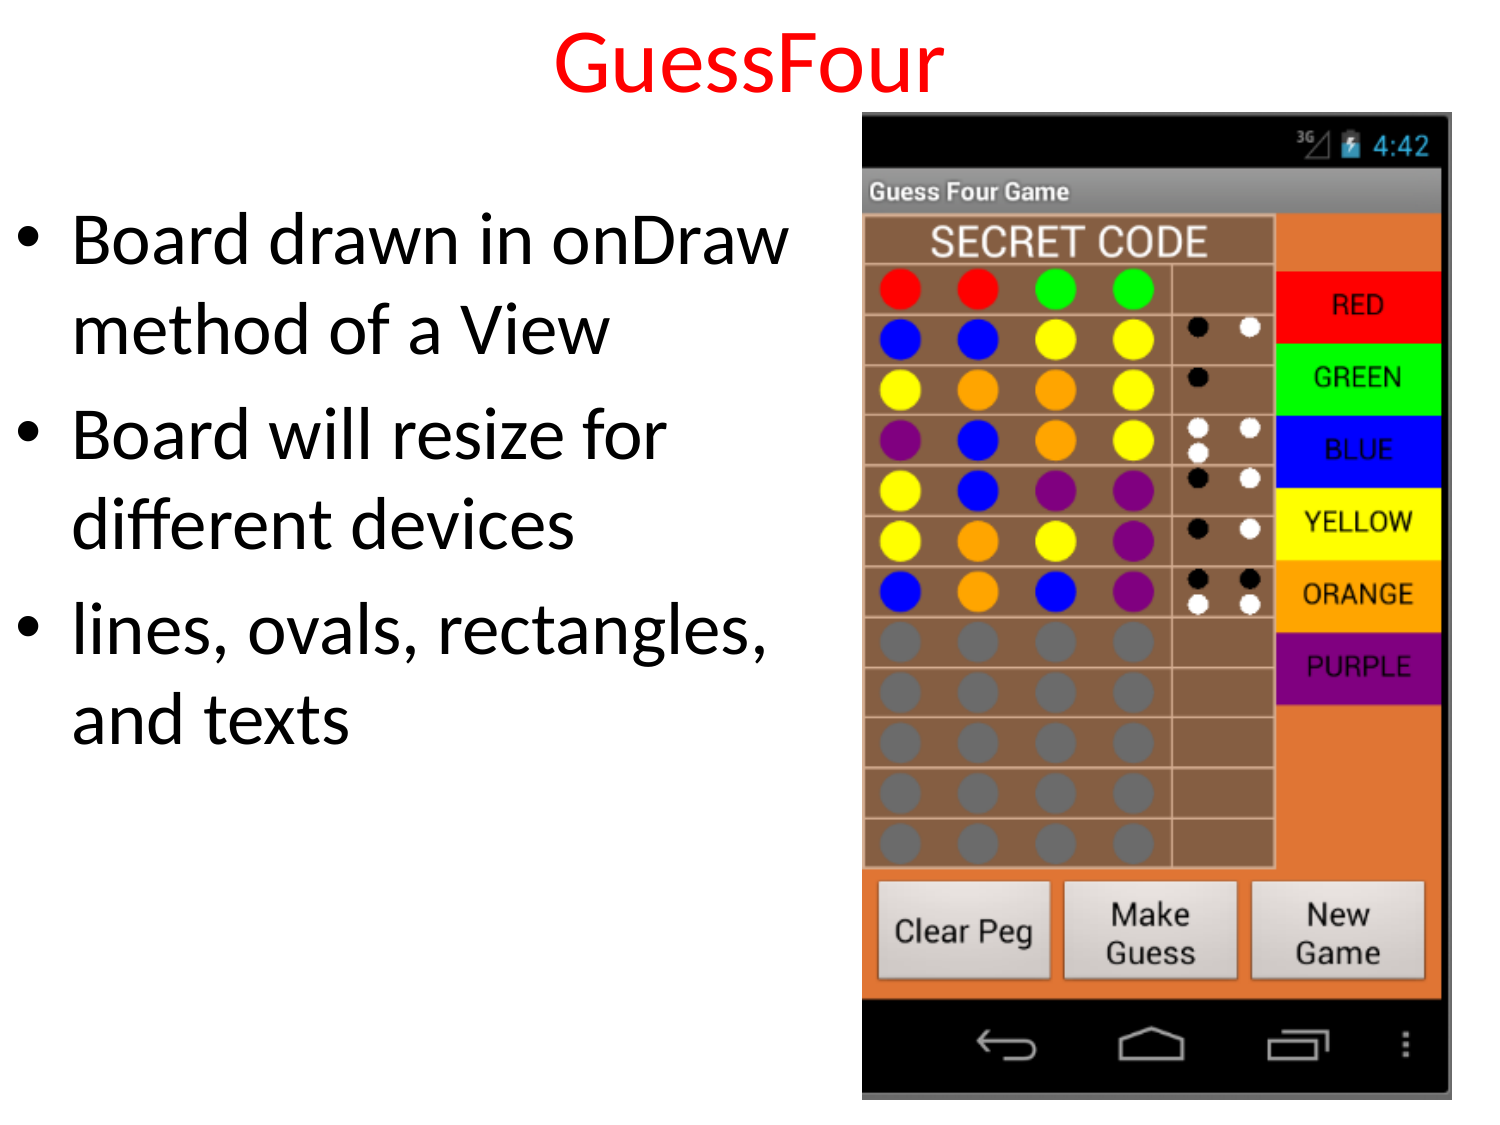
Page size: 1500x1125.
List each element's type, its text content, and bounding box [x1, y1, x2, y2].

list Board drawn in onDraw method of a View Board will resize for different devices lines, ovals, rectangles, and texts [0, 182, 838, 1038]
title GuessFour [75, 0, 1425, 150]
picture [862, 112, 1452, 1101]
